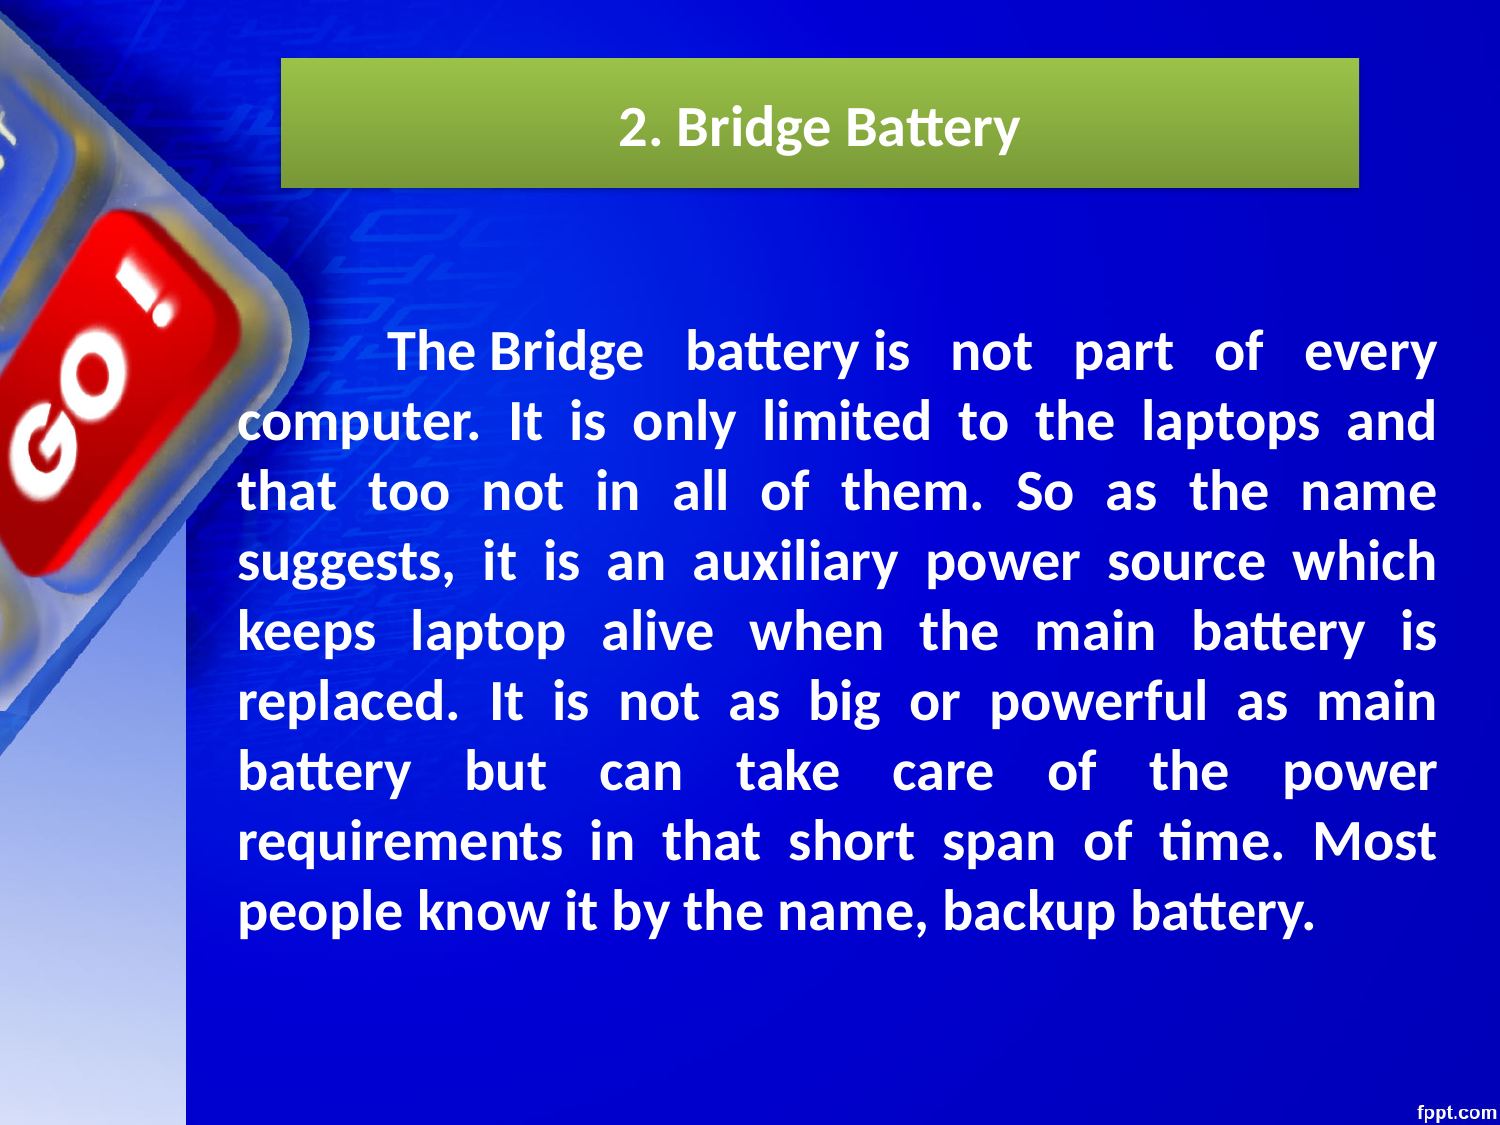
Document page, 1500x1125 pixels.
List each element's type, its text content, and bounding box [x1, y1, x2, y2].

text_box The Bridge battery is not part of every computer. It is only limited to the laptops and that too not in all of them. So as the name suggests, it is an auxiliary power source which keeps laptop alive when the main battery is replaced. It is not as big or powerful as main battery but can take care of the power requirements in that short span of time. Most people know it by the name, backup battery. [222, 304, 1453, 950]
text_box 2. Bridge Battery [281, 58, 1360, 188]
picture [0, 0, 1500, 1125]
